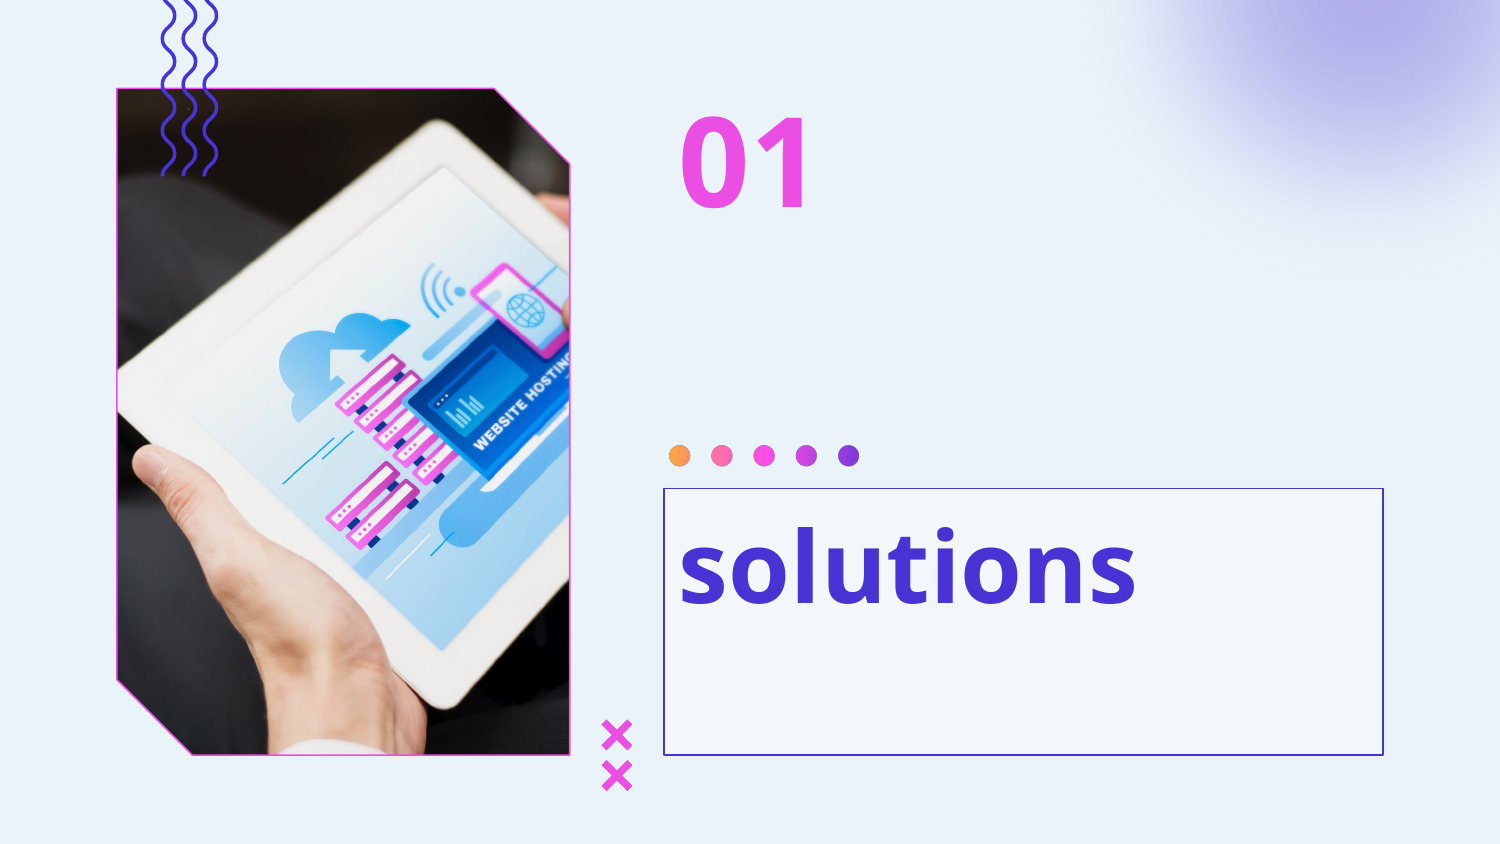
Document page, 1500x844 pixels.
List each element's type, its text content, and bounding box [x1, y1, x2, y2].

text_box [580, 739, 653, 771]
title 01 [663, 88, 906, 227]
title solutions [663, 488, 1384, 756]
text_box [160, 0, 219, 177]
table_cell Market research [1081, 0, 1500, 280]
picture [116, 88, 570, 756]
picture [663, 440, 867, 473]
